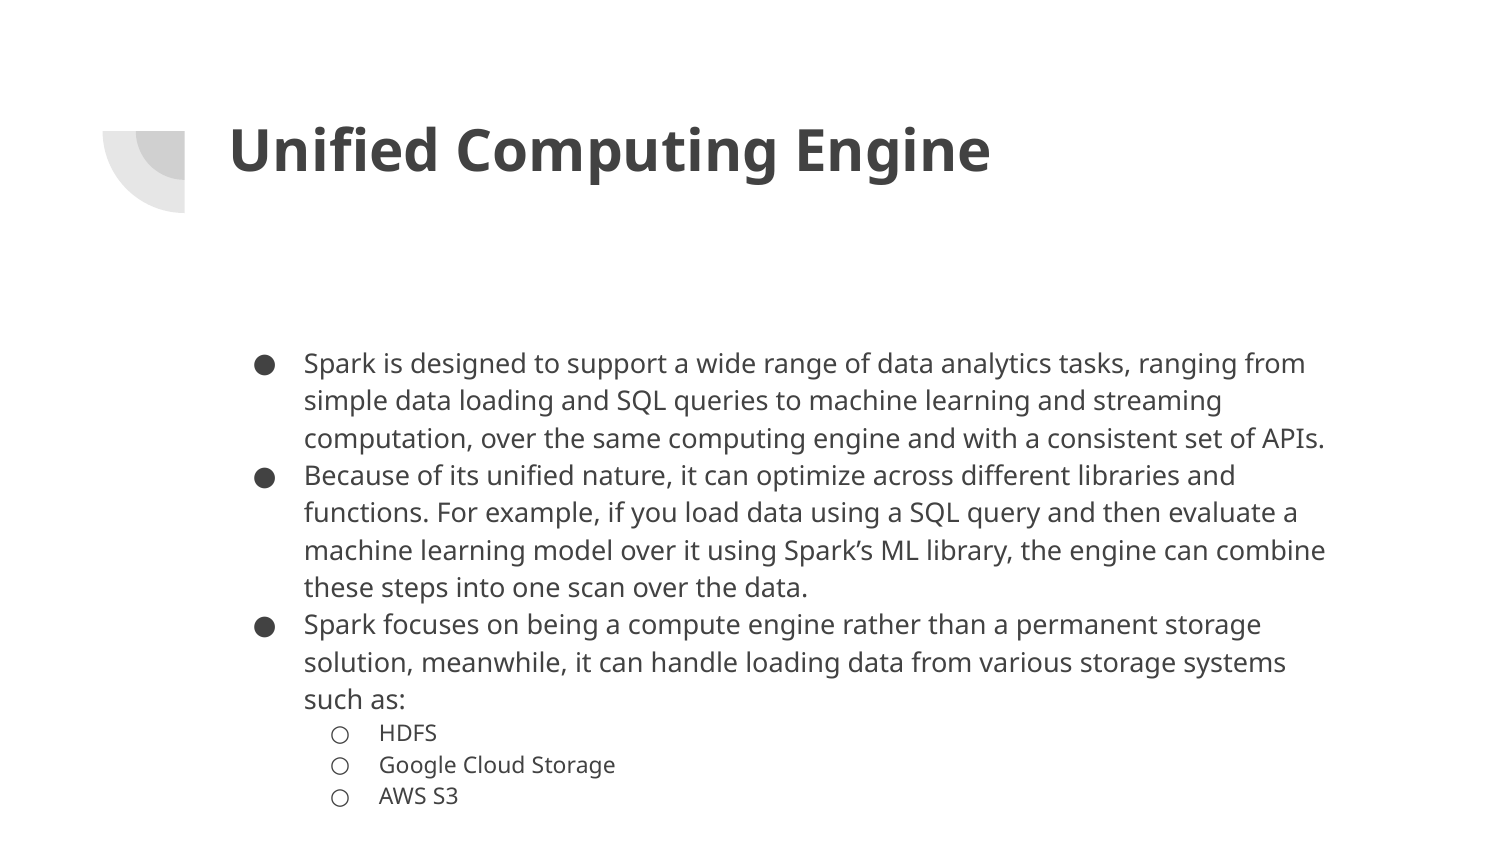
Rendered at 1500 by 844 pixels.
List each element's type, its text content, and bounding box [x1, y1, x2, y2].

title Unified Computing Engine [213, 98, 1368, 263]
list Spark is designed to support a wide range of data analytics tasks, ranging from simple data loading and SQL queries to machine learning and streaming computation, over the same computing engine and with a consistent set of APIs. Because of its unified nature, it can optimize across different libraries and functions. For example, if you load data using a SQL query and then evaluate a machine learning model over it using Spark’s ML library, the engine can combine these steps into one scan over the data. Spark focuses on being a compute engine rather than a permanent storage solution, meanwhile, it can handle loading data from various storage systems such as: HDFS Google Cloud Storage AWS S3 [213, 326, 1368, 744]
